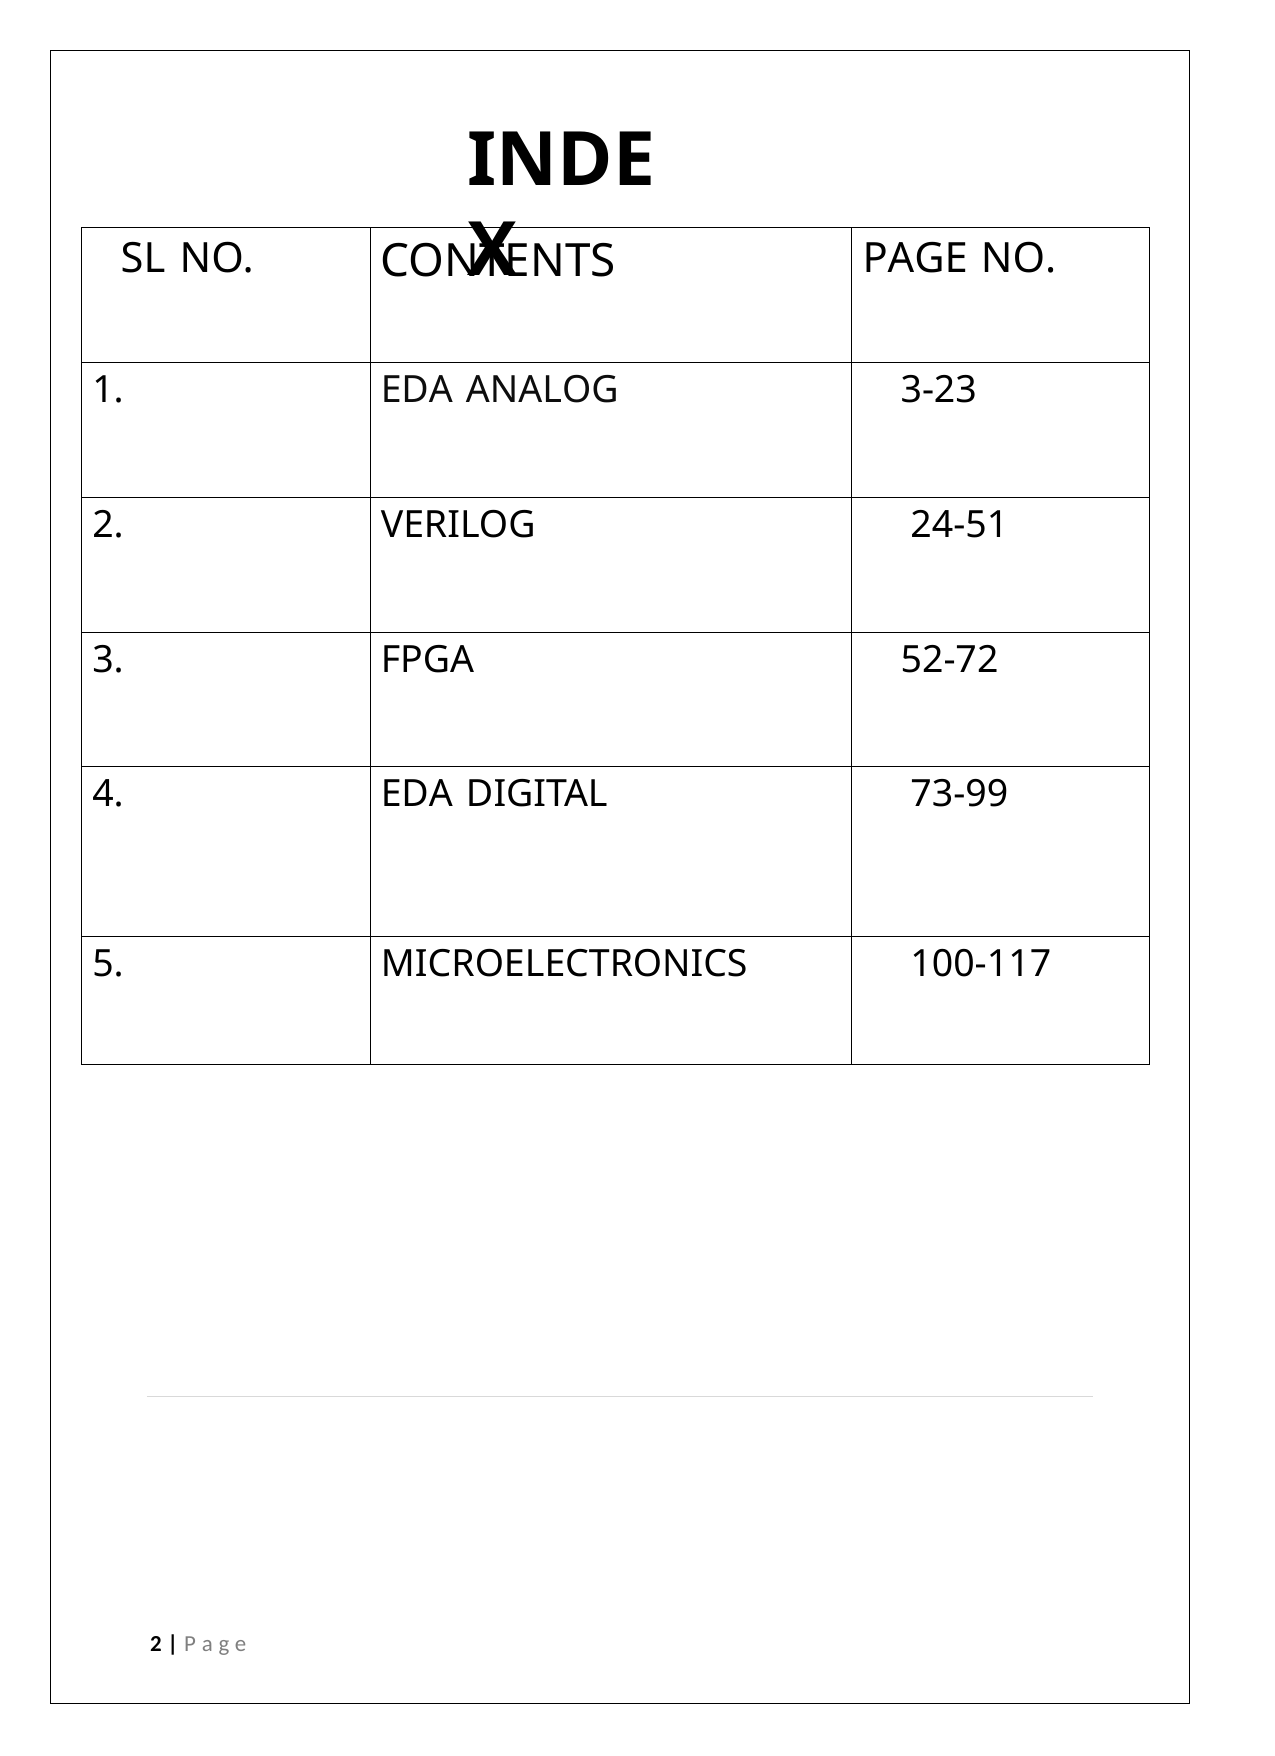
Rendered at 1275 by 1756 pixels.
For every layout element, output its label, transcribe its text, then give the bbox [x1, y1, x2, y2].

table_cell VERILOG [371, 498, 851, 632]
table_cell MICROELECTRONICS [371, 937, 851, 1064]
table_cell 3-23 [852, 363, 1149, 497]
table_cell 2. [82, 498, 370, 632]
table_cell 73-99 [852, 767, 1149, 936]
table_cell 3. [82, 633, 370, 766]
table_cell 4. [82, 767, 370, 936]
table_cell 5. [82, 937, 370, 1064]
table_cell 52-72 [852, 633, 1149, 766]
table_header CONTENTS [371, 228, 851, 362]
table_cell EDA ANALOG [371, 363, 851, 497]
slide_number 2 | P a g e [145, 1628, 453, 1657]
text_box INDEX [452, 102, 700, 298]
table_header PAGE NO. [852, 228, 1149, 362]
table_cell 24-51 [852, 498, 1149, 632]
table_cell 1. [82, 363, 370, 497]
table_cell 100-117 [852, 937, 1149, 1064]
table_cell EDA DIGITAL [371, 767, 851, 936]
table_header SL NO. [82, 228, 370, 362]
table_cell FPGA [371, 633, 851, 766]
